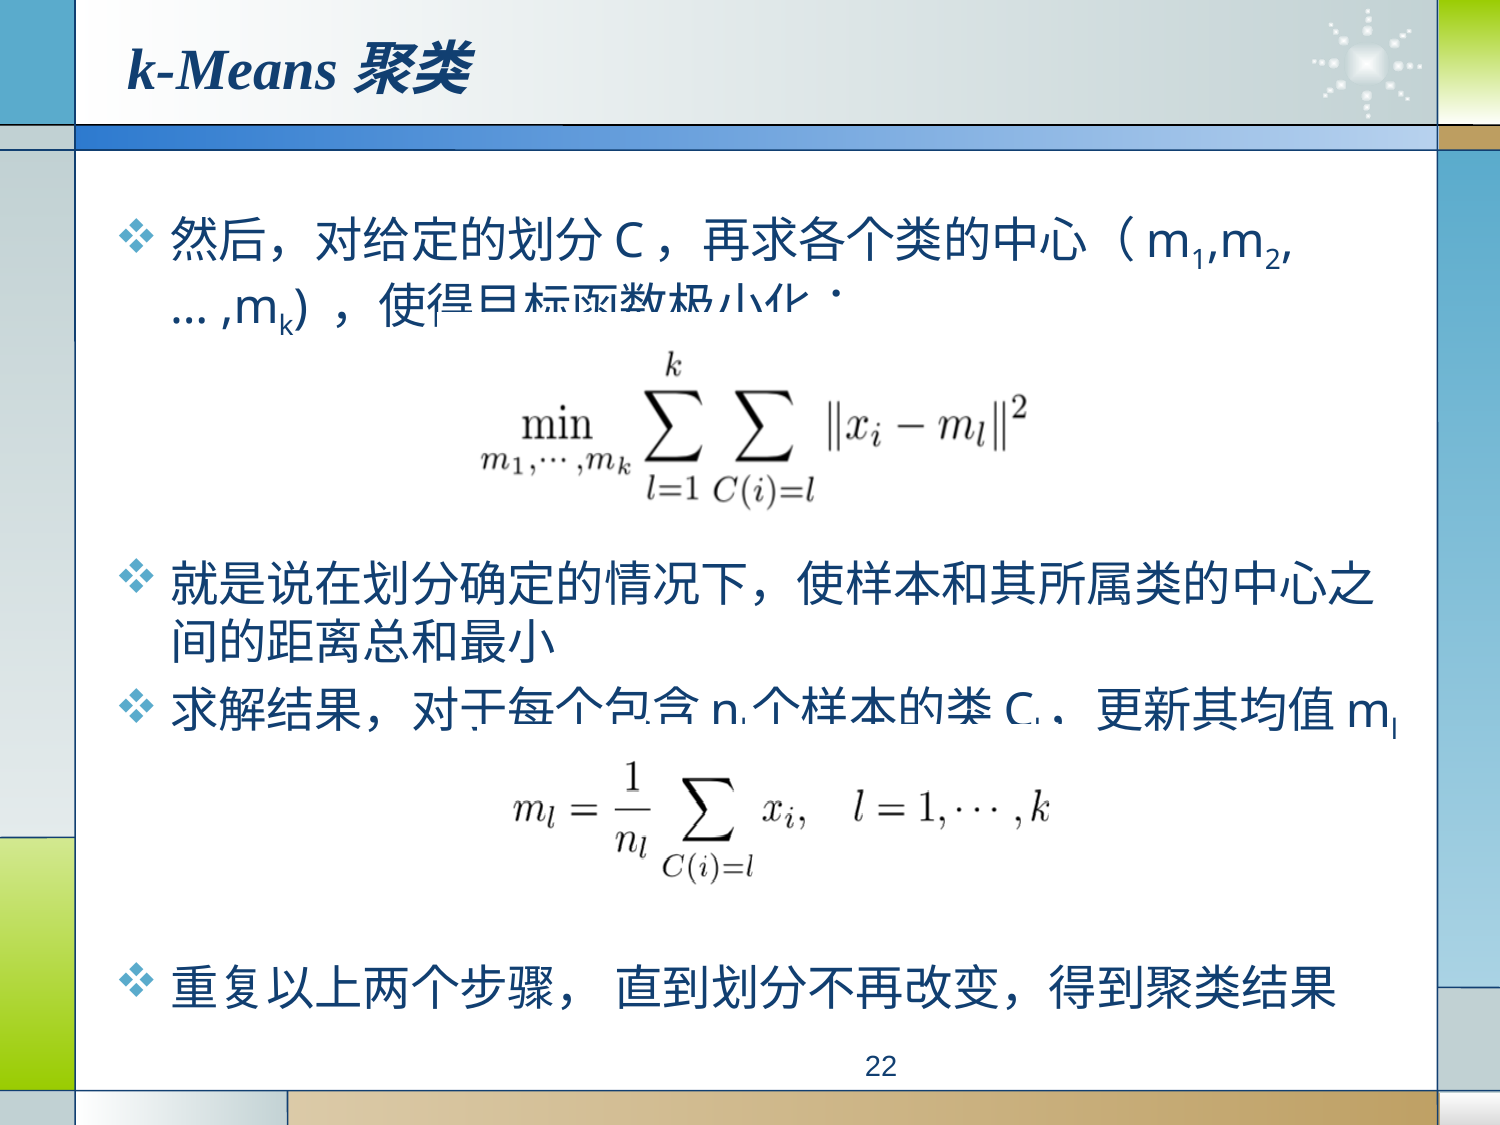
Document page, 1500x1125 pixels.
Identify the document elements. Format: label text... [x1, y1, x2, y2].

picture [477, 724, 1094, 893]
picture [437, 312, 1063, 526]
list 然后，对给定的划分C，再求各个类的中心（m1,m2,… ,mk) ，使得目标函数极小化： 就是说在划分确定的情况下，使样本和其所属类的中心之间的距离总和最小 求解结果，对于每个包含nl个样本的类Cl，更新其均值ml 重复以上两个步骤， 直到划分不再改变，得到聚类结果 [99, 201, 1426, 1051]
title k-Means聚类 [112, 19, 1213, 113]
slide_number 22 [562, 1039, 913, 1081]
